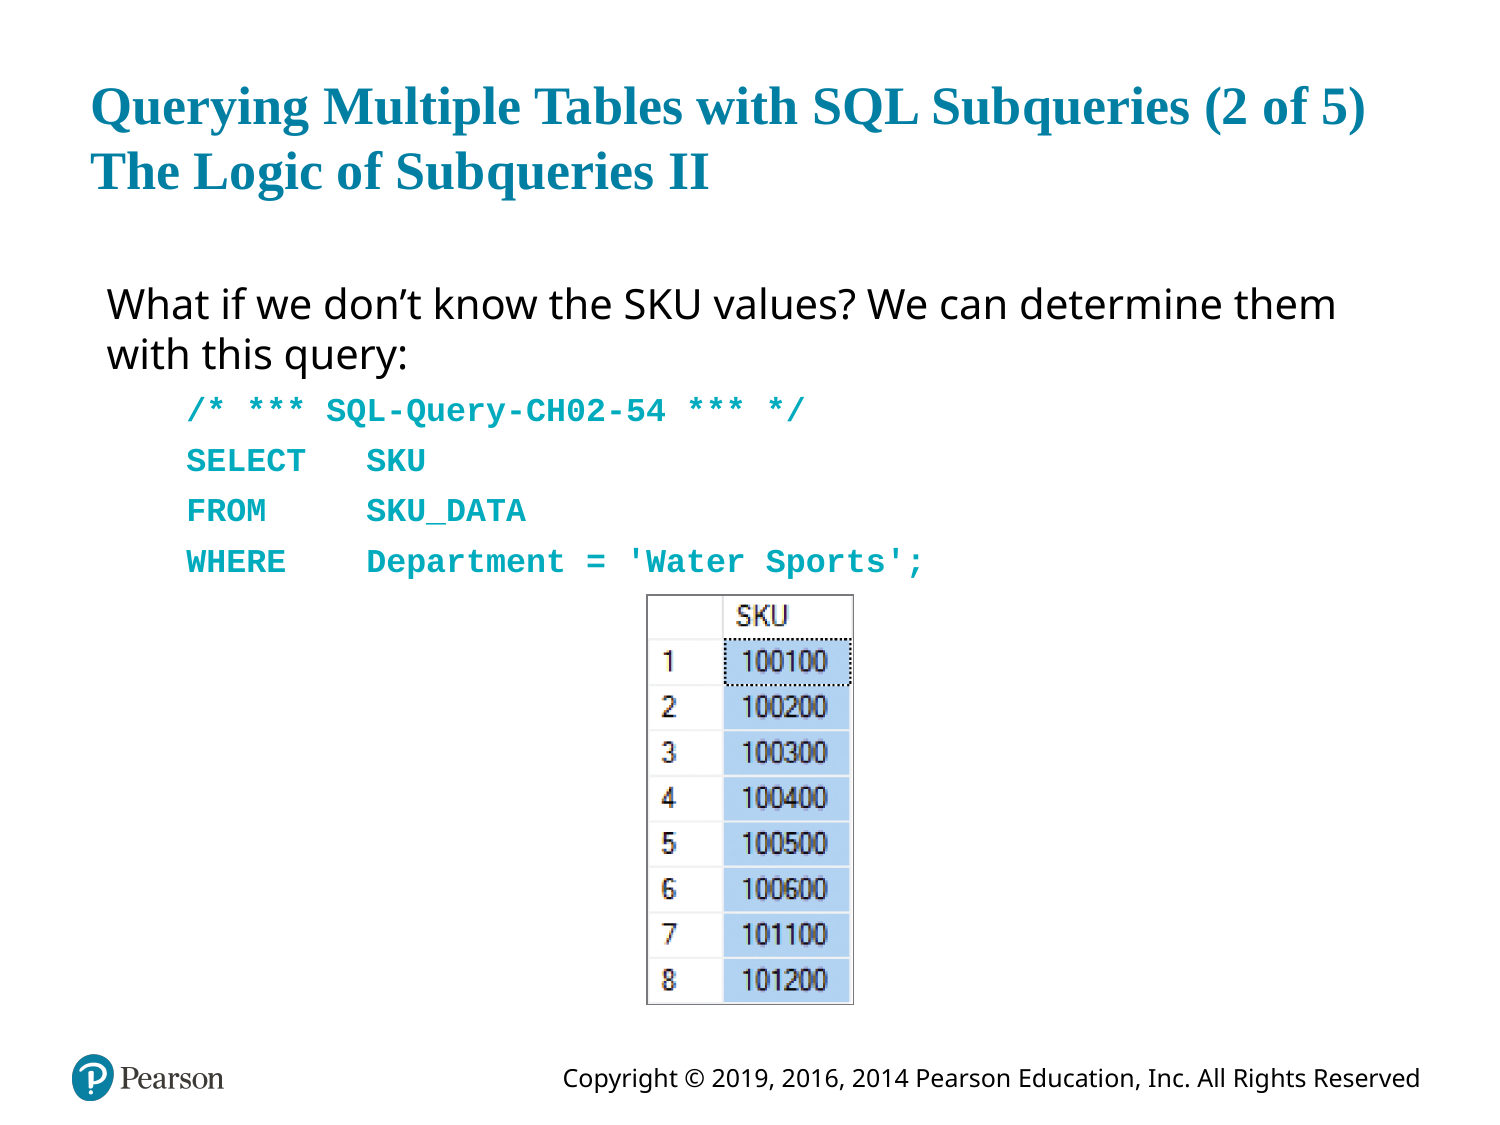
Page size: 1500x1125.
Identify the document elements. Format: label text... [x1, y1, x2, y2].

picture [98, 1054, 224, 1101]
title Querying Multiple Tables with SQL Subqueries (2 of 5) The Logic of Subqueries II [75, 35, 1425, 216]
picture [646, 594, 854, 1006]
picture [72, 1054, 88, 1070]
list What if we don’t know the SKU values? We can determine them with this query: /* *** SQL-Query-CH02-54 *** */ SELECT SKU FROM SKU_DATA WHERE Department = 'Water Sports'; [75, 262, 1425, 1005]
picture [72, 1087, 83, 1101]
picture [80, 1063, 106, 1088]
